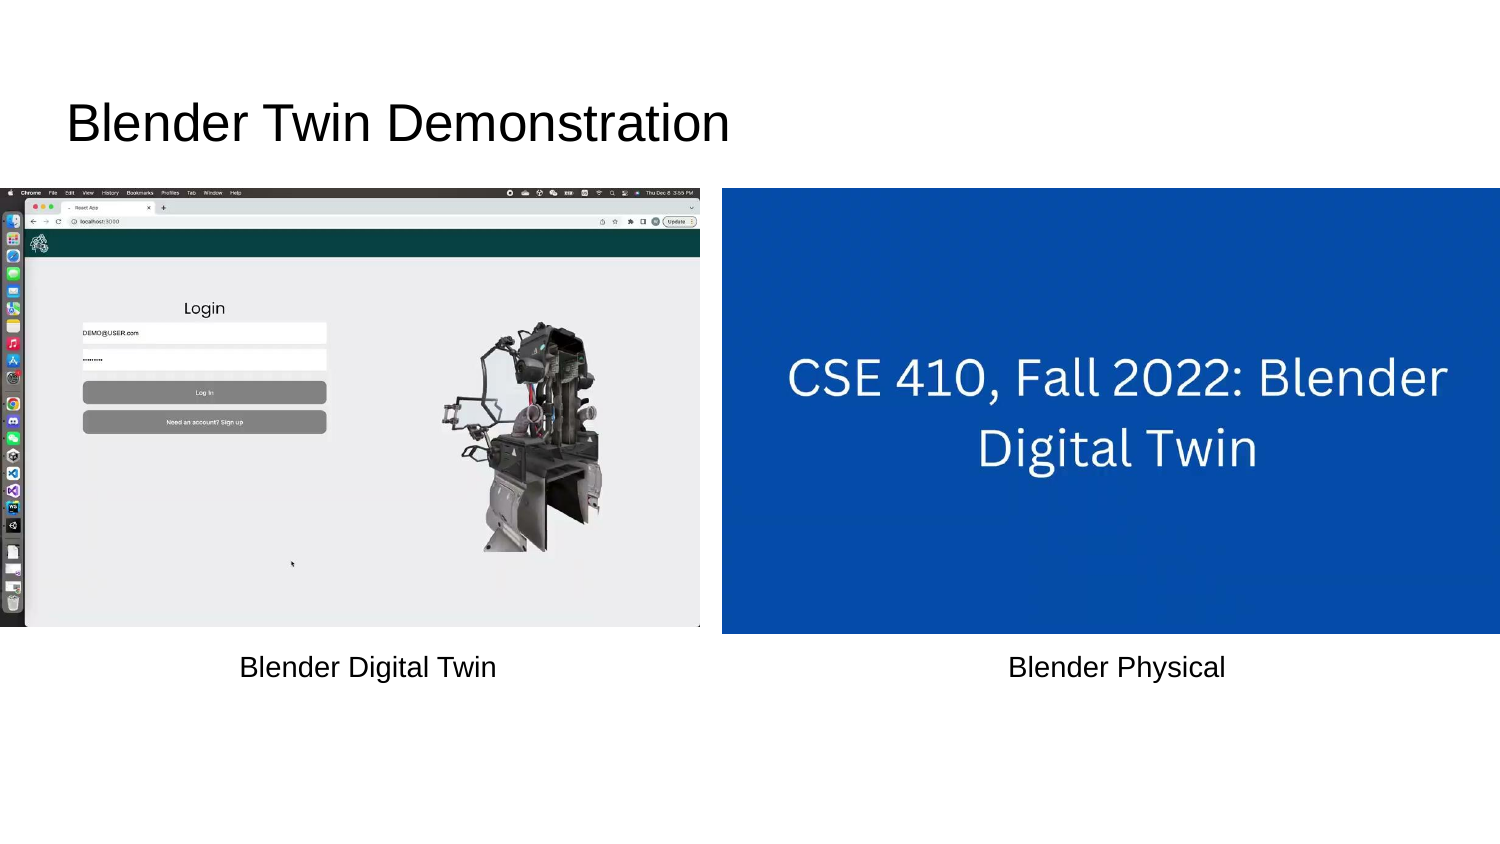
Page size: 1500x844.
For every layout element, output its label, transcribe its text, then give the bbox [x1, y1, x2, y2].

title Blender Twin Demonstration [51, 72, 1449, 167]
picture [722, 188, 1500, 634]
picture [0, 188, 701, 627]
text_box Blender Digital Twin [122, 636, 615, 699]
text_box Blender Physical [871, 643, 1364, 699]
